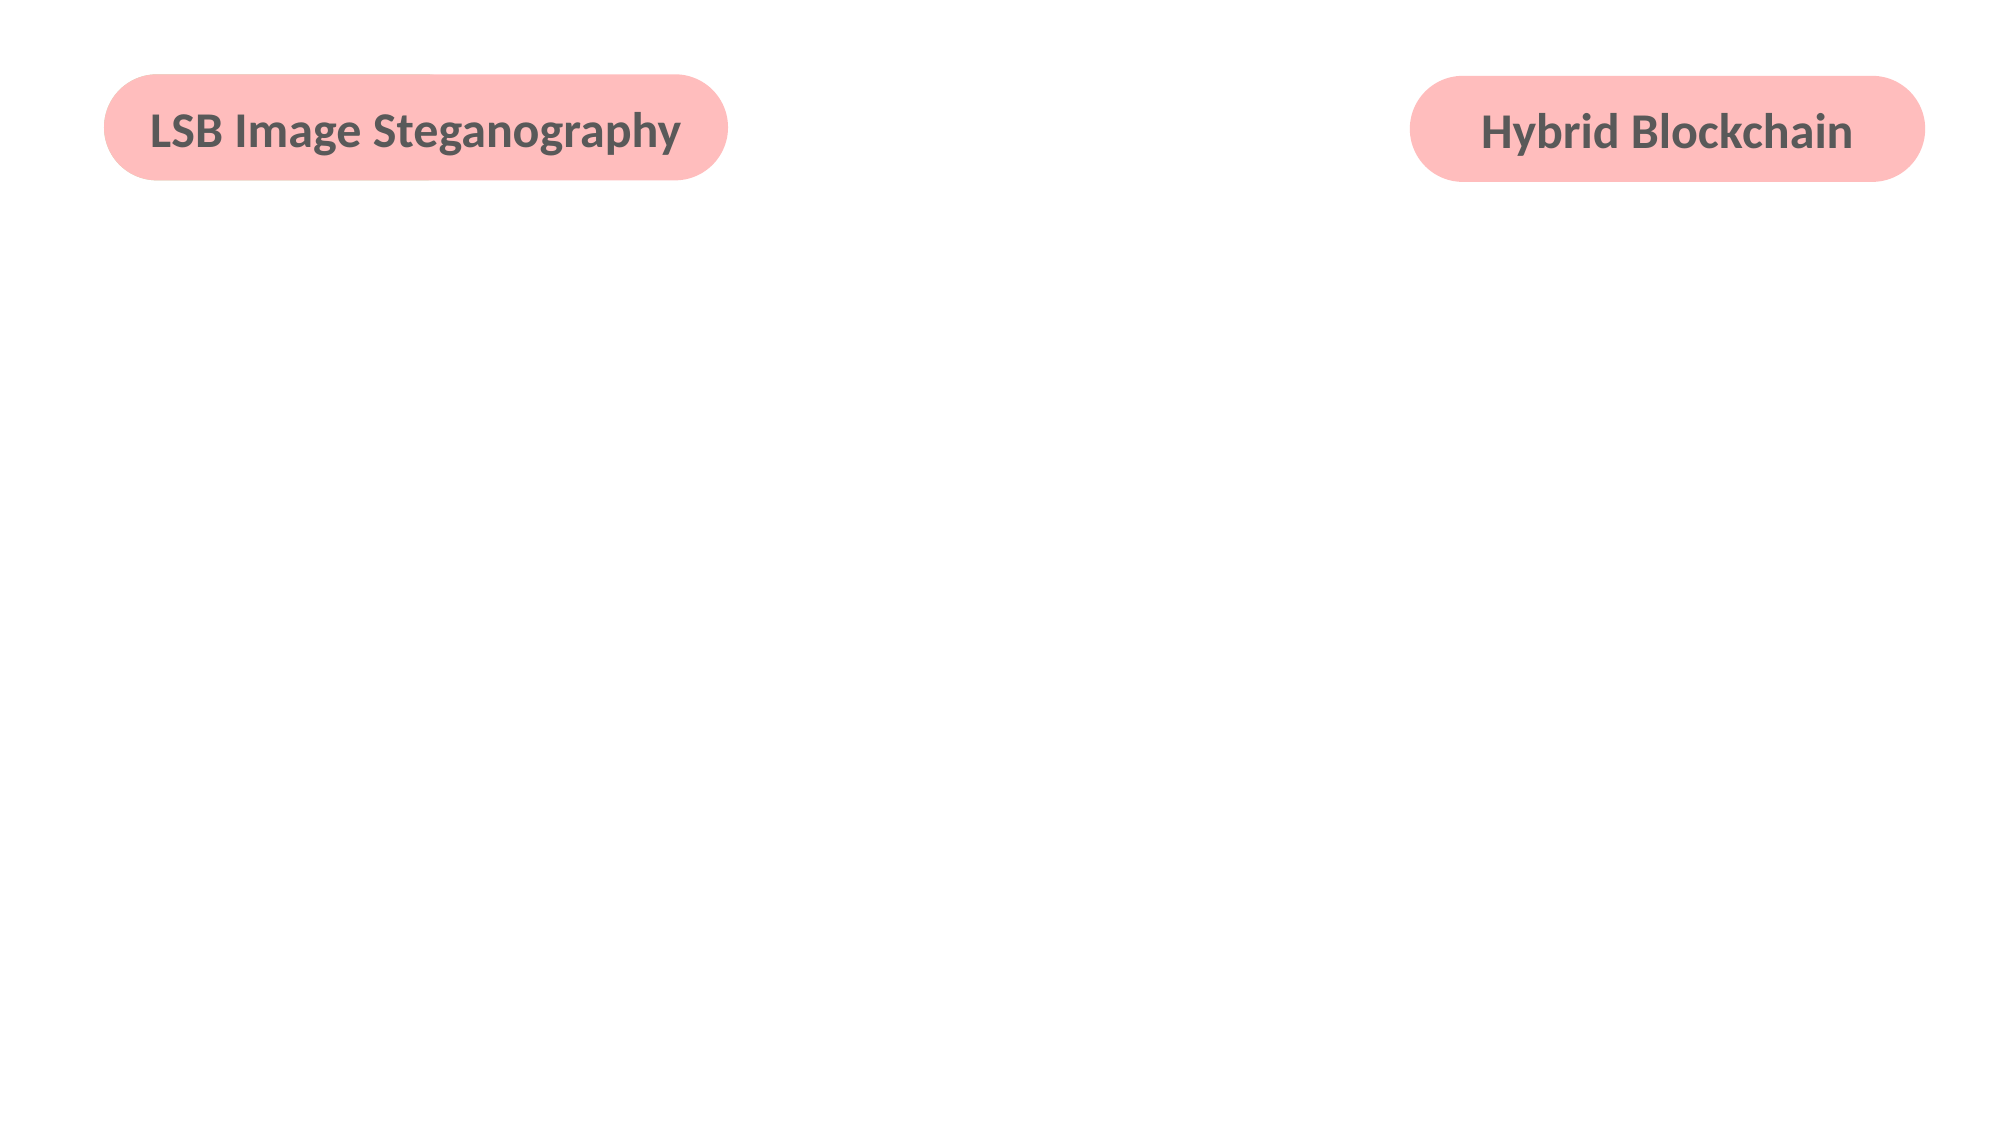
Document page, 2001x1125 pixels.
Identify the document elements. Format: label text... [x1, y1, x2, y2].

text_box LSB Image Steganography [102, 73, 730, 182]
text_box Hybrid Blockchain [1408, 74, 1927, 183]
